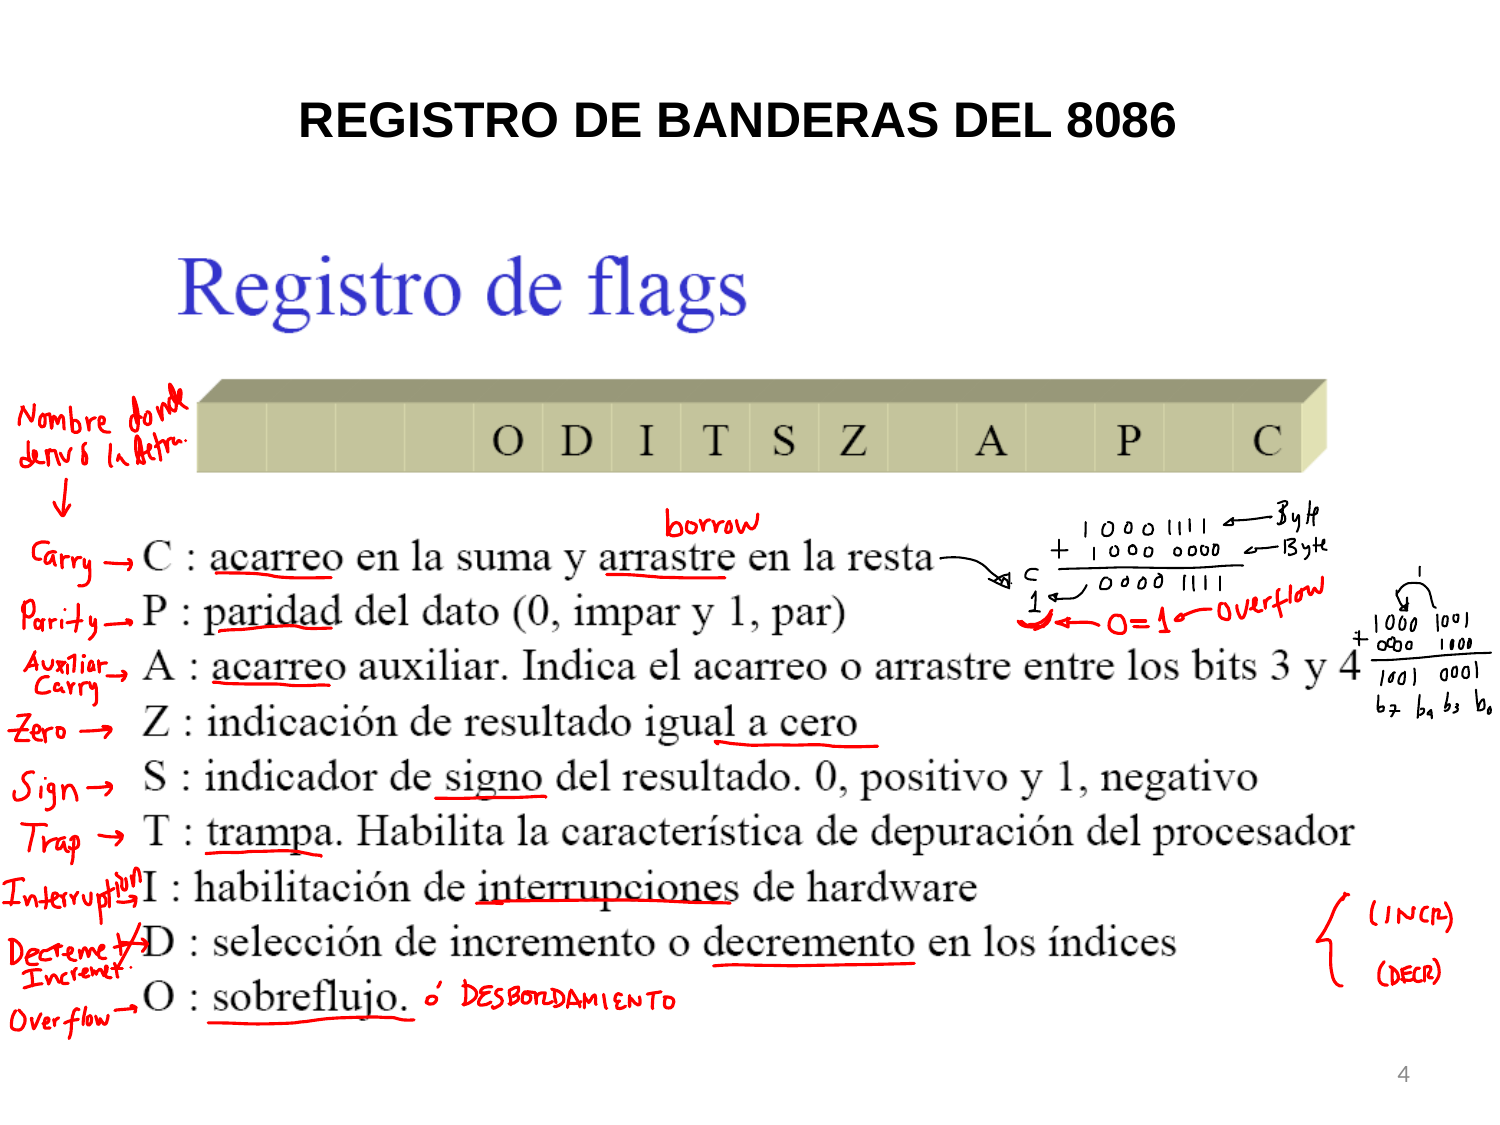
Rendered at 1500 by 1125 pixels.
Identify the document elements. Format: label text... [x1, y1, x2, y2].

subtitle [70, 246, 1442, 1079]
picture [128, 234, 1383, 1031]
title REGISTRO DE BANDERAS DEL 8086 [246, 23, 1231, 211]
slide_number 4 [1074, 1042, 1425, 1103]
